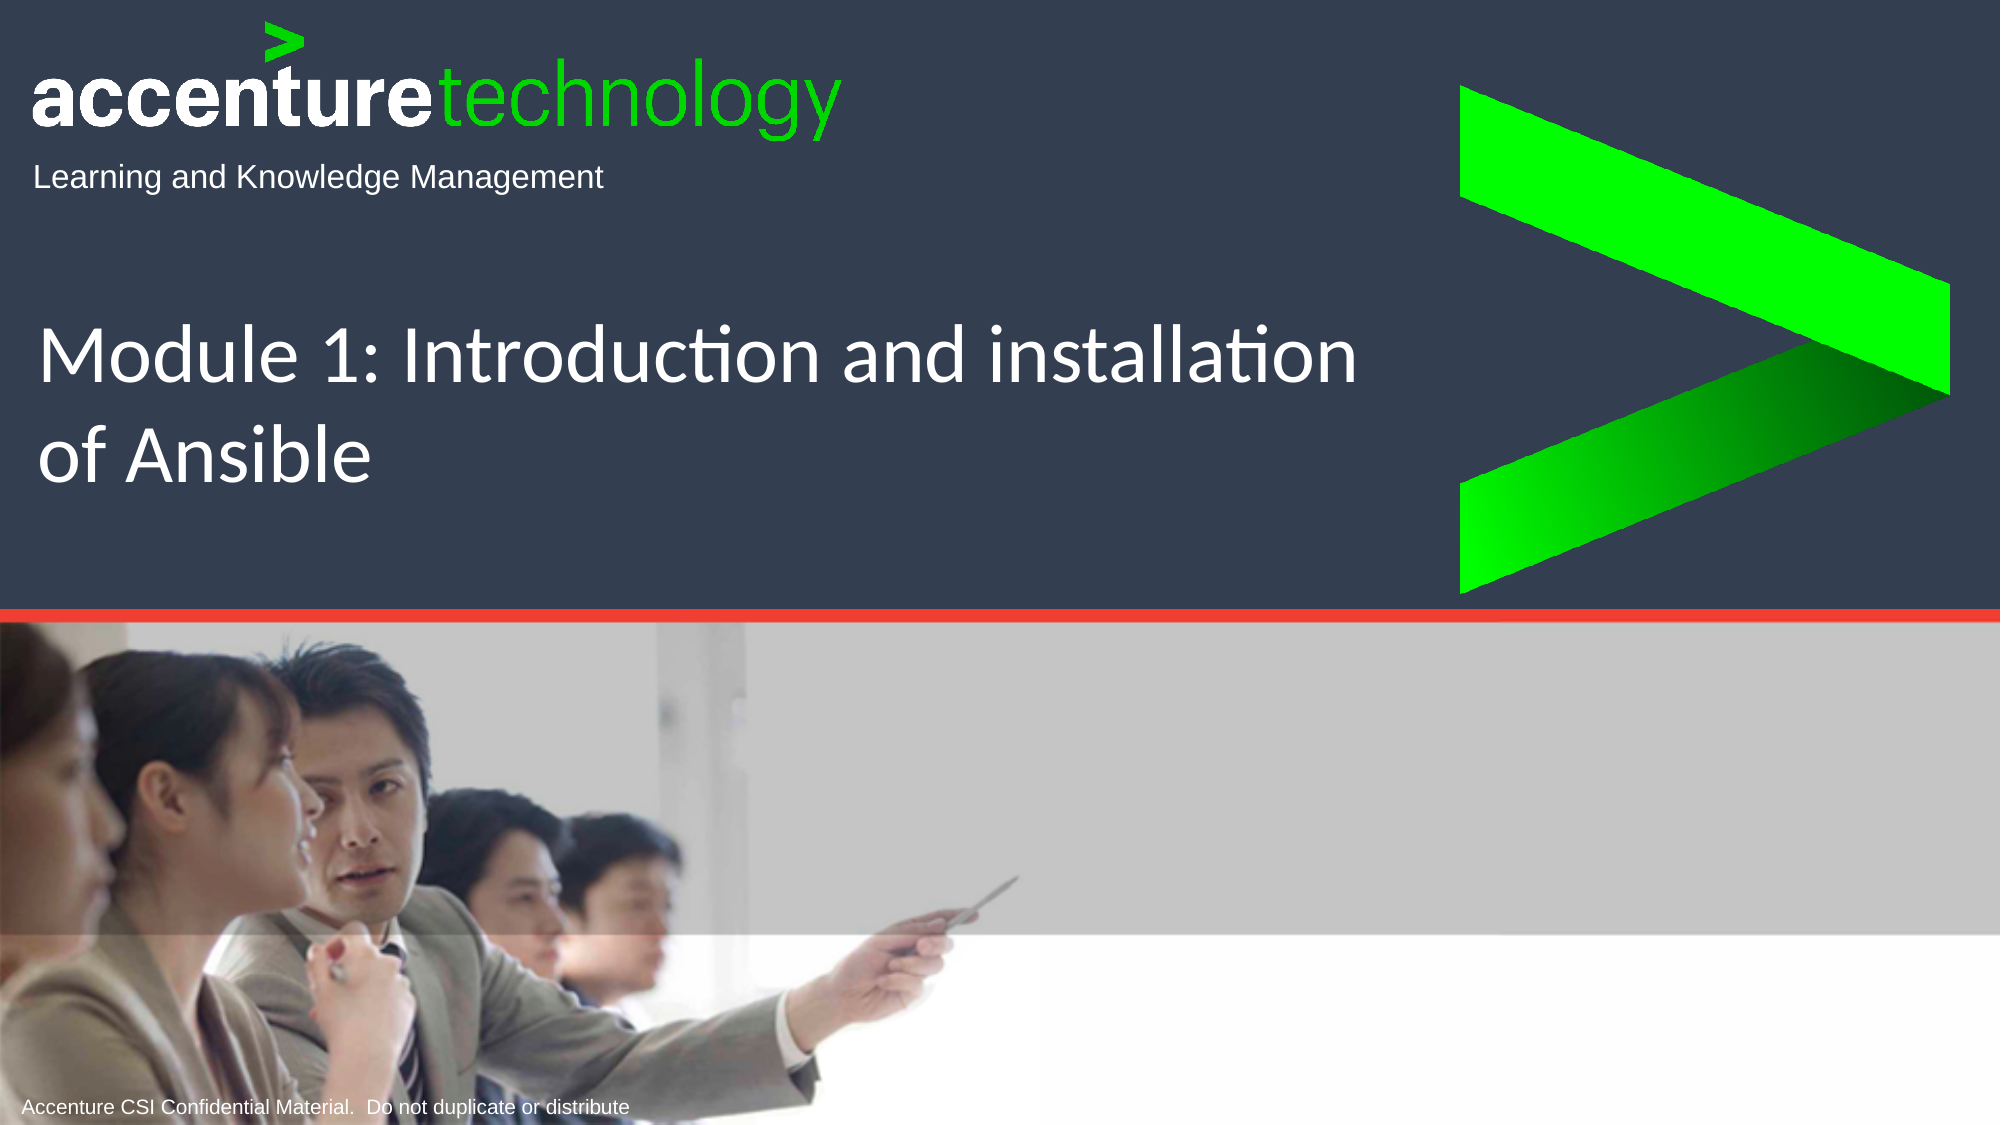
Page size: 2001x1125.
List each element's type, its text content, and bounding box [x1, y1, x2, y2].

picture [0, 609, 2000, 1125]
text_box Module 1: Introduction and installation of Ansible [22, 291, 1378, 507]
picture [1460, 85, 1950, 594]
picture [28, 7, 846, 155]
